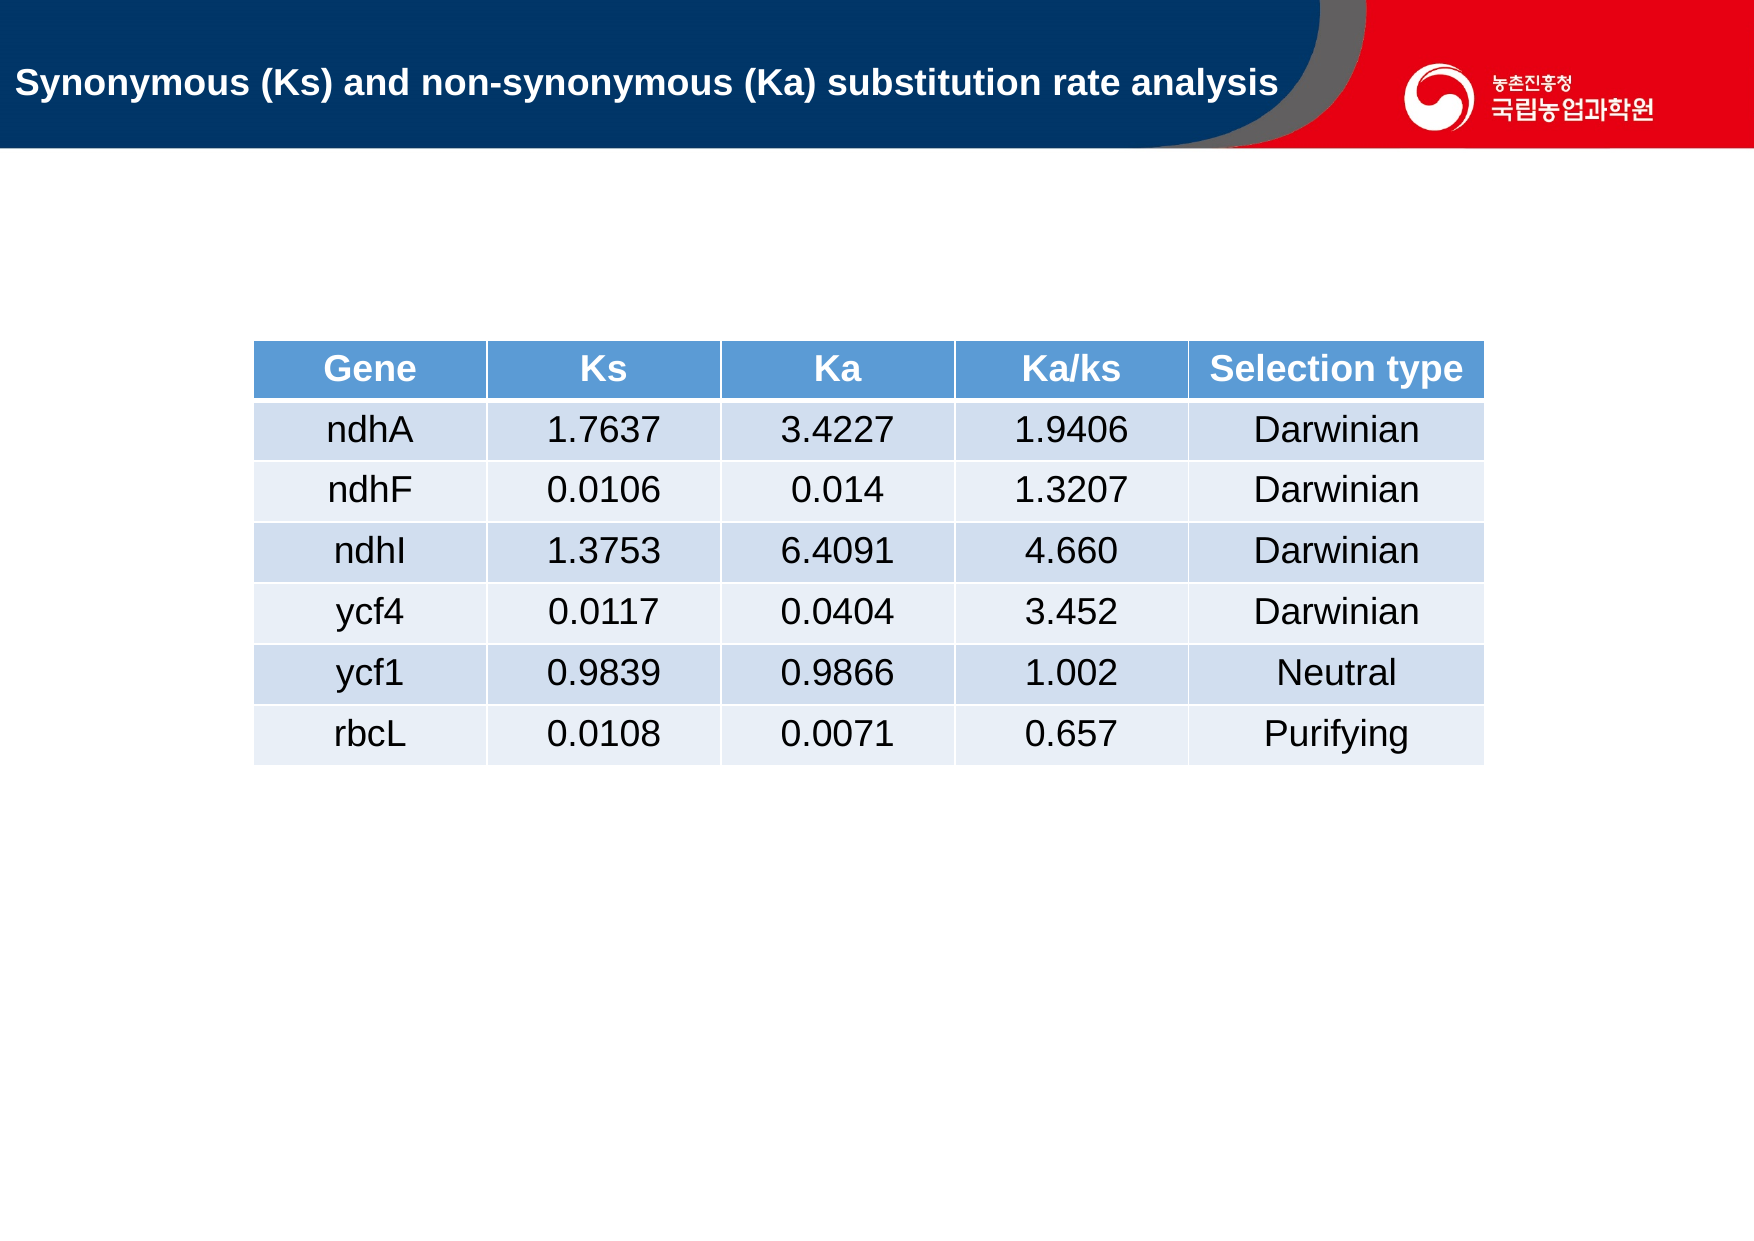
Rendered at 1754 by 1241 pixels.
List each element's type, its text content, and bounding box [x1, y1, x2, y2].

table_header Ks [488, 341, 720, 398]
table_header Ka [722, 341, 954, 398]
table_cell 0.0117 [488, 584, 720, 643]
table_cell 1.002 [956, 645, 1188, 704]
table_cell ycf4 [254, 584, 486, 643]
table_cell 1.7637 [488, 403, 720, 460]
table_cell ycf1 [254, 645, 486, 704]
table_cell rbcL [254, 706, 486, 765]
table_cell 0.0106 [488, 462, 720, 521]
table_cell 1.3207 [956, 462, 1188, 521]
table_cell ndhI [254, 523, 486, 582]
table_cell 0.0108 [488, 706, 720, 765]
table_cell 3.452 [956, 584, 1188, 643]
table_cell 0.0071 [722, 706, 954, 765]
text_box Synonymous (Ks) and non-synonymous (Ka) substitution rate analysis [0, 50, 1610, 111]
table_cell 0.657 [956, 706, 1188, 765]
table_cell 0.0404 [722, 584, 954, 643]
table_cell 0.014 [722, 462, 954, 521]
picture [0, 0, 1754, 1241]
table_cell 4.660 [956, 523, 1188, 582]
table_cell 3.4227 [722, 403, 954, 460]
table_cell 0.9866 [722, 645, 954, 704]
table_cell ndhA [254, 403, 486, 460]
table_cell Darwinian [1189, 523, 1484, 582]
table_cell ndhF [254, 462, 486, 521]
table_cell 1.3753 [488, 523, 720, 582]
table_header Selection type [1189, 341, 1484, 398]
table_cell Darwinian [1189, 403, 1484, 460]
table_header Ka/ks [956, 341, 1188, 398]
table_cell 6.4091 [722, 523, 954, 582]
table_cell 0.9839 [488, 645, 720, 704]
table_cell Neutral [1189, 645, 1484, 704]
table_cell Purifying [1189, 706, 1484, 765]
table_cell 1.9406 [956, 403, 1188, 460]
table_cell Darwinian [1189, 584, 1484, 643]
table_header Gene [254, 341, 486, 398]
table_cell Darwinian [1189, 462, 1484, 521]
